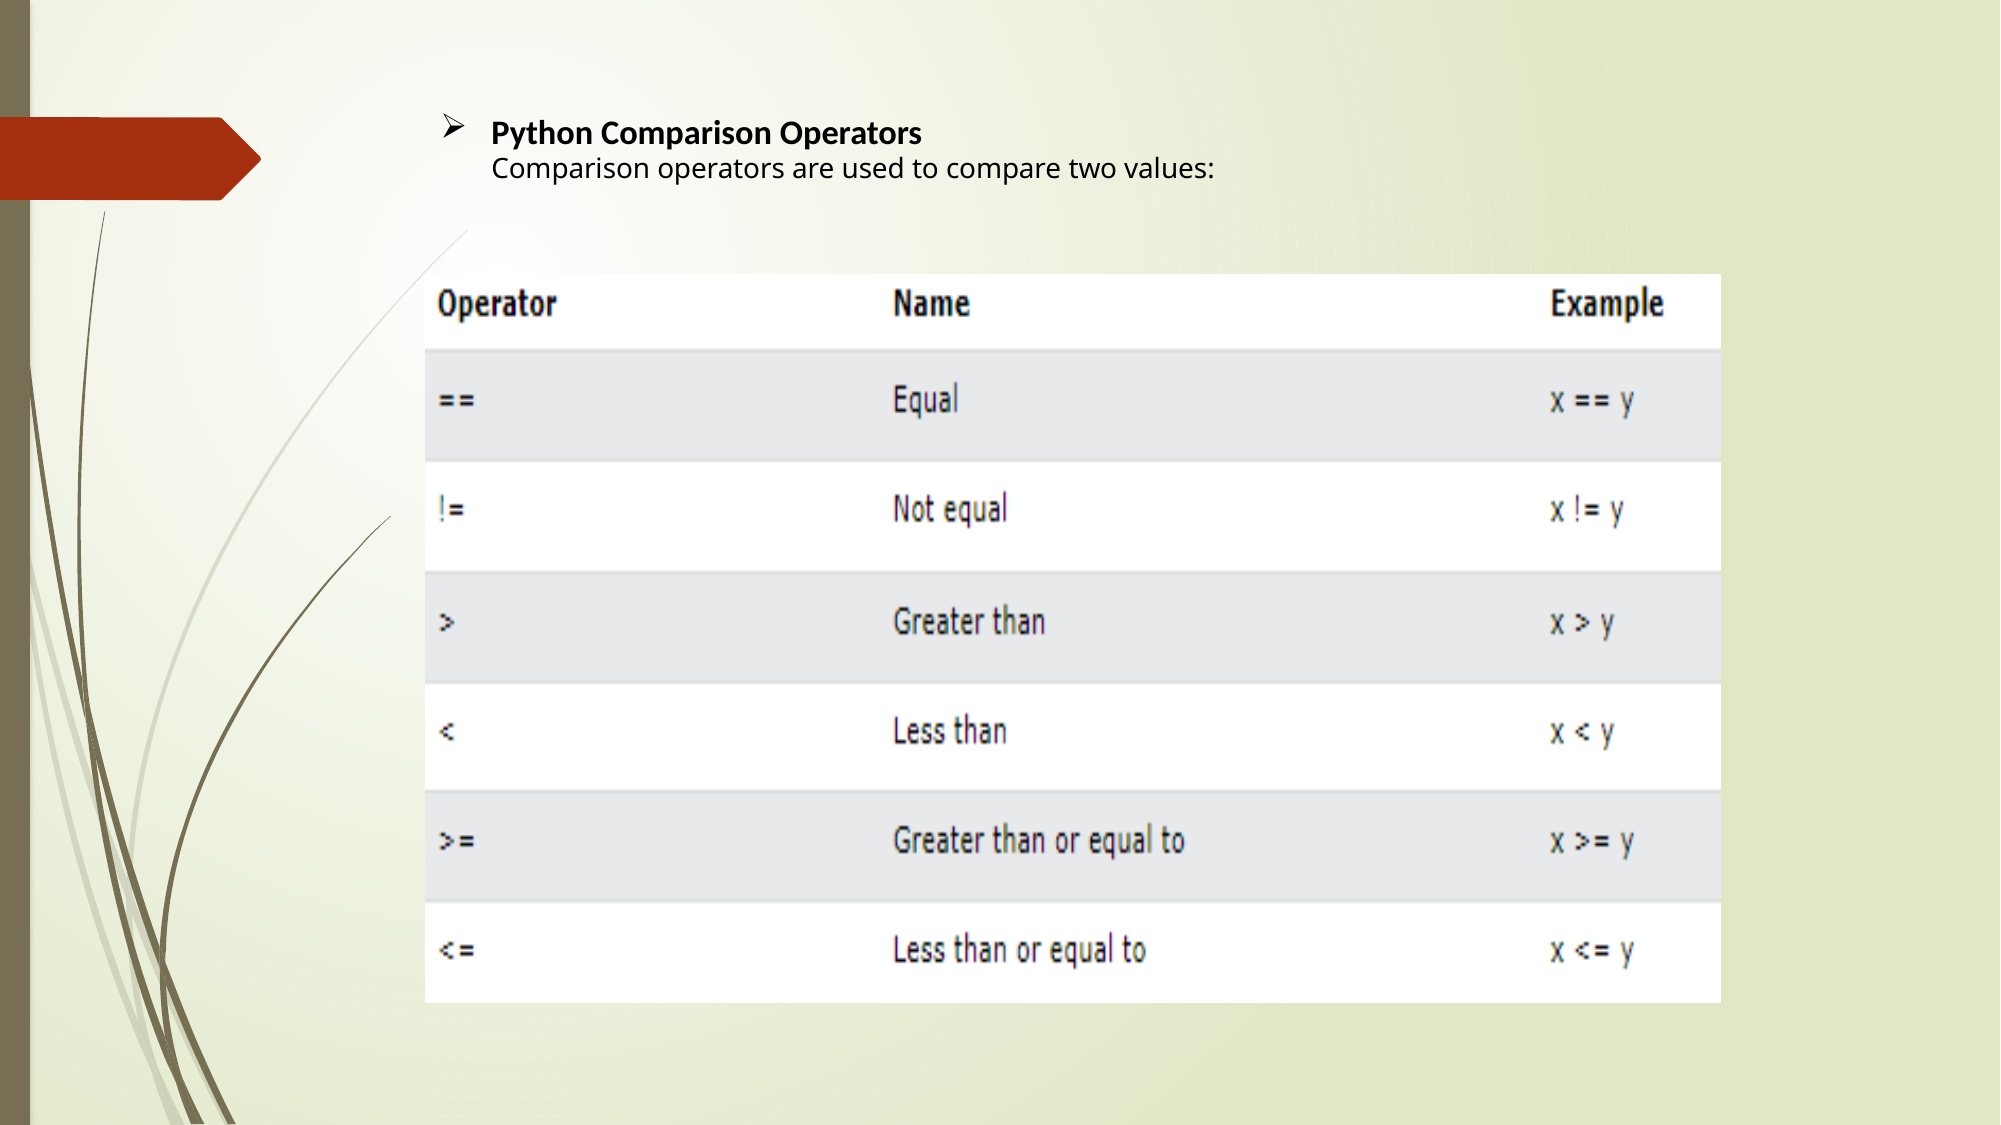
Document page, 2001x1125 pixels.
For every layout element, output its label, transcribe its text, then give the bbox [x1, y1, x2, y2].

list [425, 274, 1721, 1003]
title Python Comparison Operators Comparison operators are used to compare two values: [425, 102, 1888, 248]
